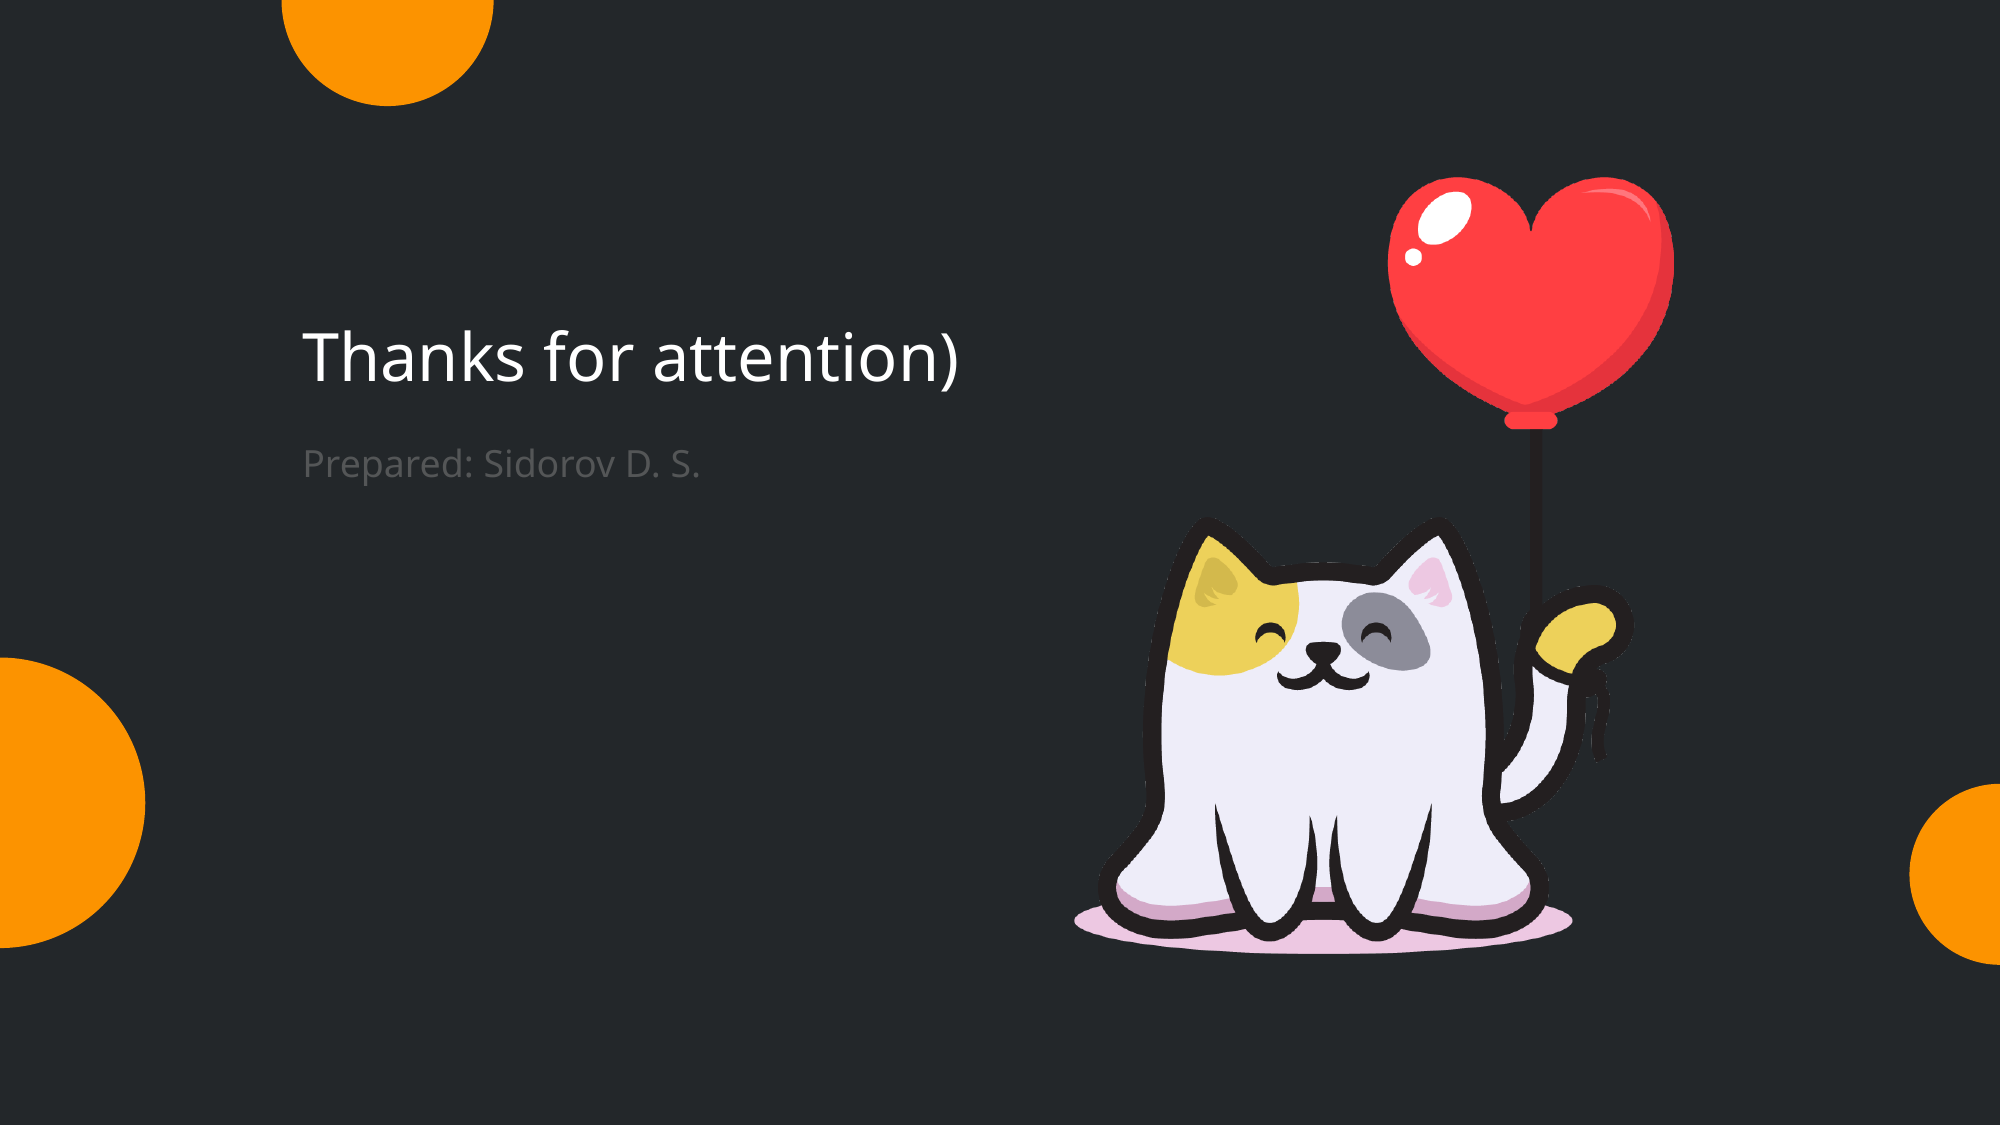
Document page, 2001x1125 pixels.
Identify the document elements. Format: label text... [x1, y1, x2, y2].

text_box [1908, 782, 2000, 966]
text_box [0, 656, 147, 950]
text_box Prepared: Sidorov D. S. [287, 432, 819, 492]
text_box Thanks for attention) [287, 307, 932, 403]
text_box [280, 0, 495, 108]
picture [932, 106, 1839, 1012]
